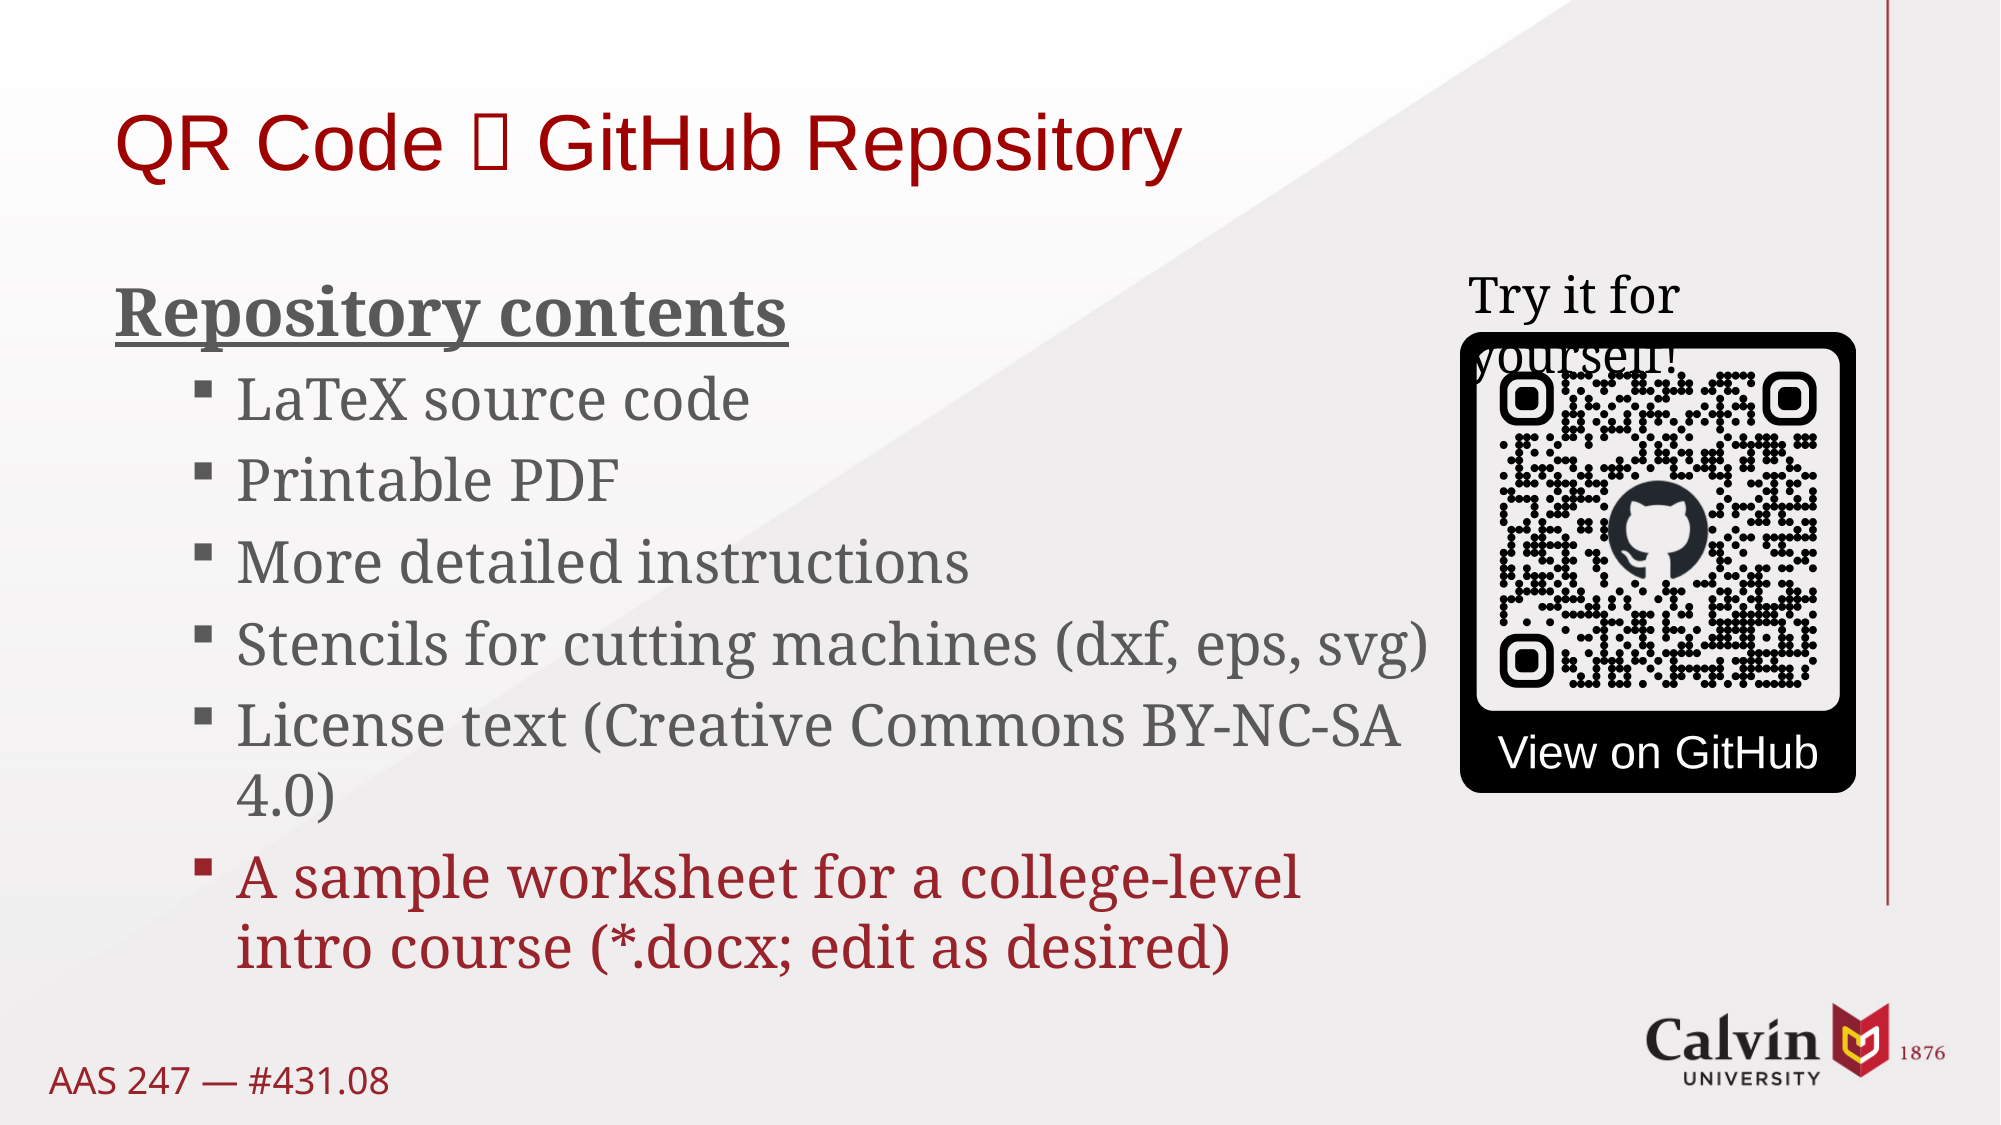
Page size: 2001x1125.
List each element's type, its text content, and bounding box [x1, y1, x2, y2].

title QR Code  GitHub Repository [99, 45, 1900, 233]
list Repository contents LaTeX source code Printable PDF More detailed instructions Stencils for cutting machines (dxf, eps, svg) License text (Creative Commons BY-NC-SA 4.0) A sample worksheet for a college-level intro course (*.docx; edit as desired) [99, 262, 1461, 1005]
text_box AAS 247 — #431.08 [33, 1049, 1035, 1110]
picture [0, 0, 2001, 1125]
text_box Try it for yourself! [1453, 256, 1871, 391]
